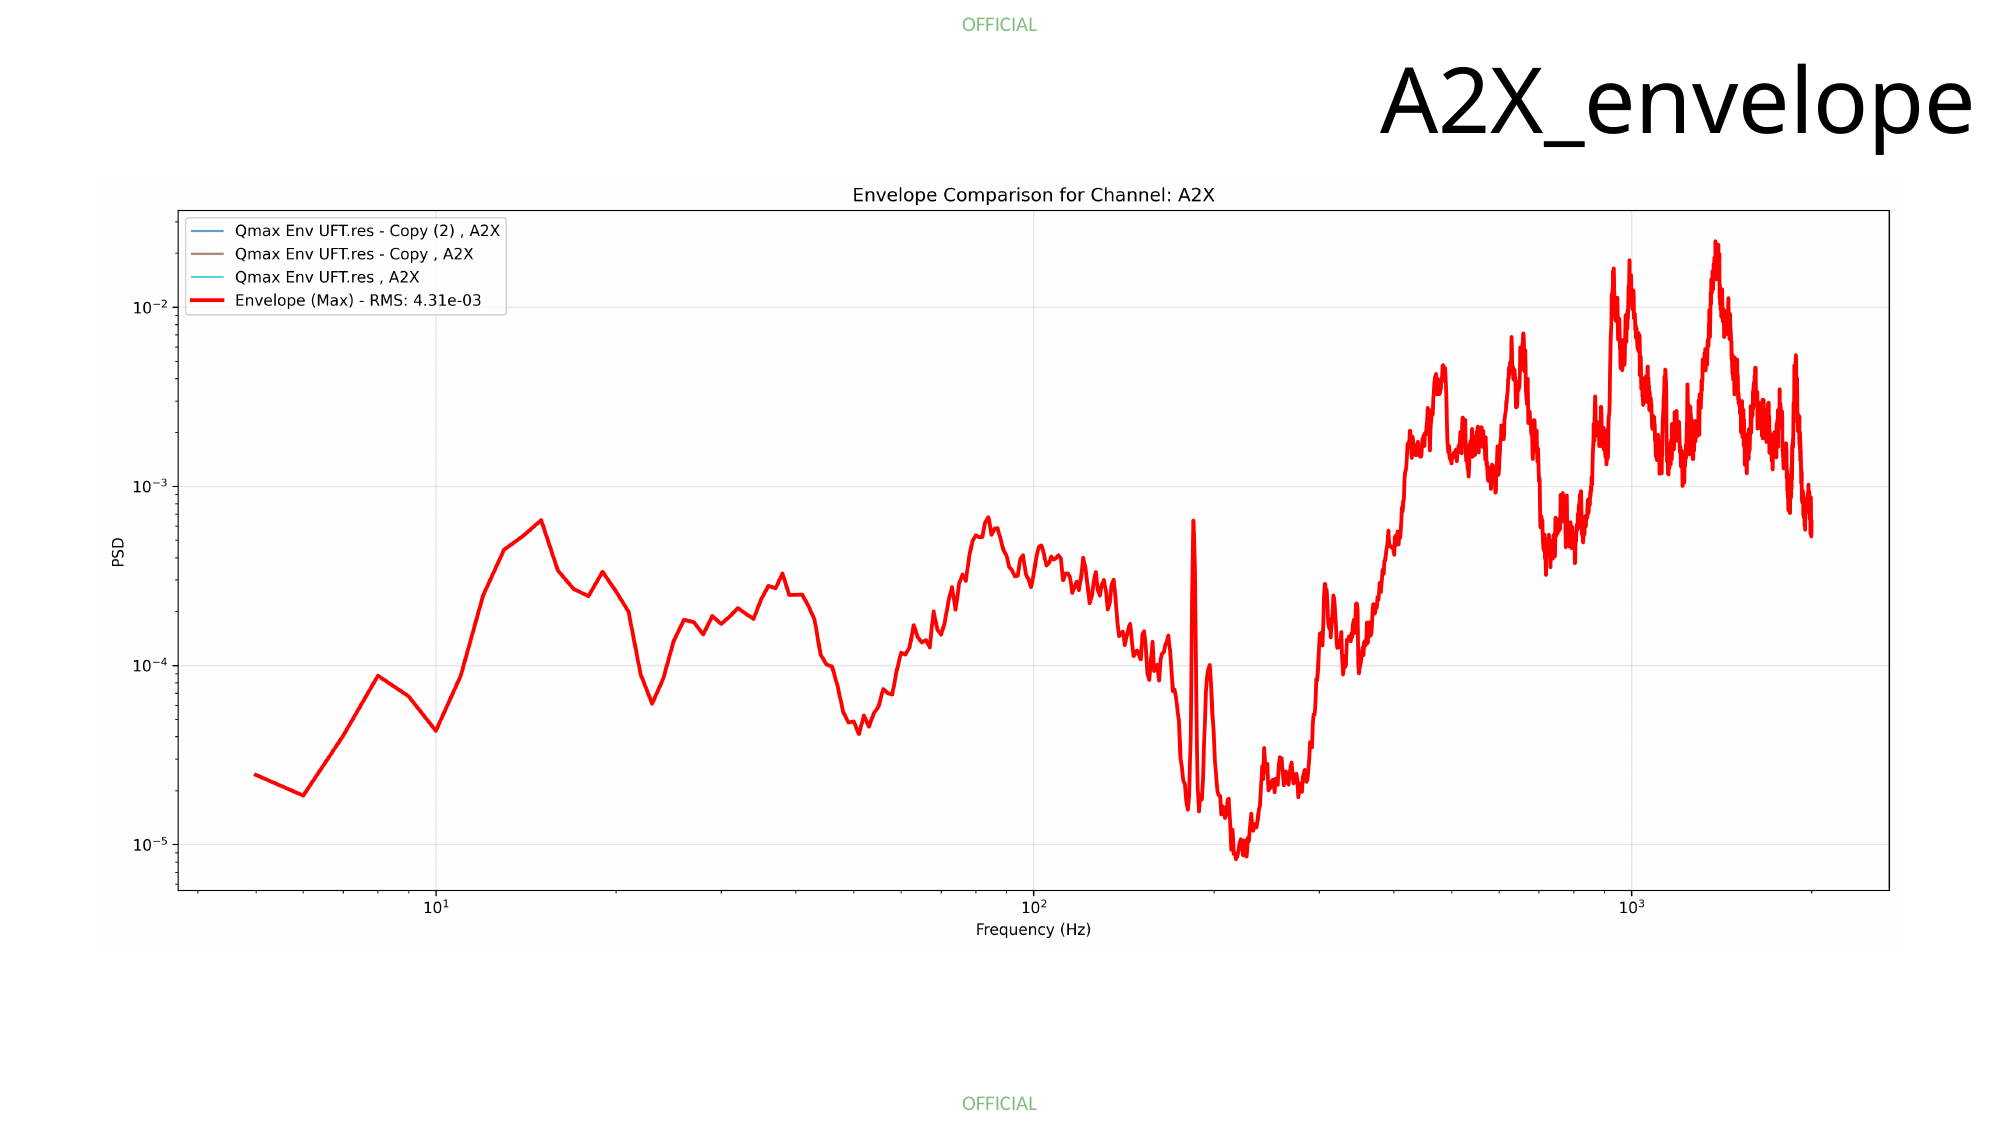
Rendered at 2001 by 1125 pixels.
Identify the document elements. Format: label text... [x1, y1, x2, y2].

picture [99, 175, 1901, 950]
title A2X_envelope [1357, 0, 2000, 161]
